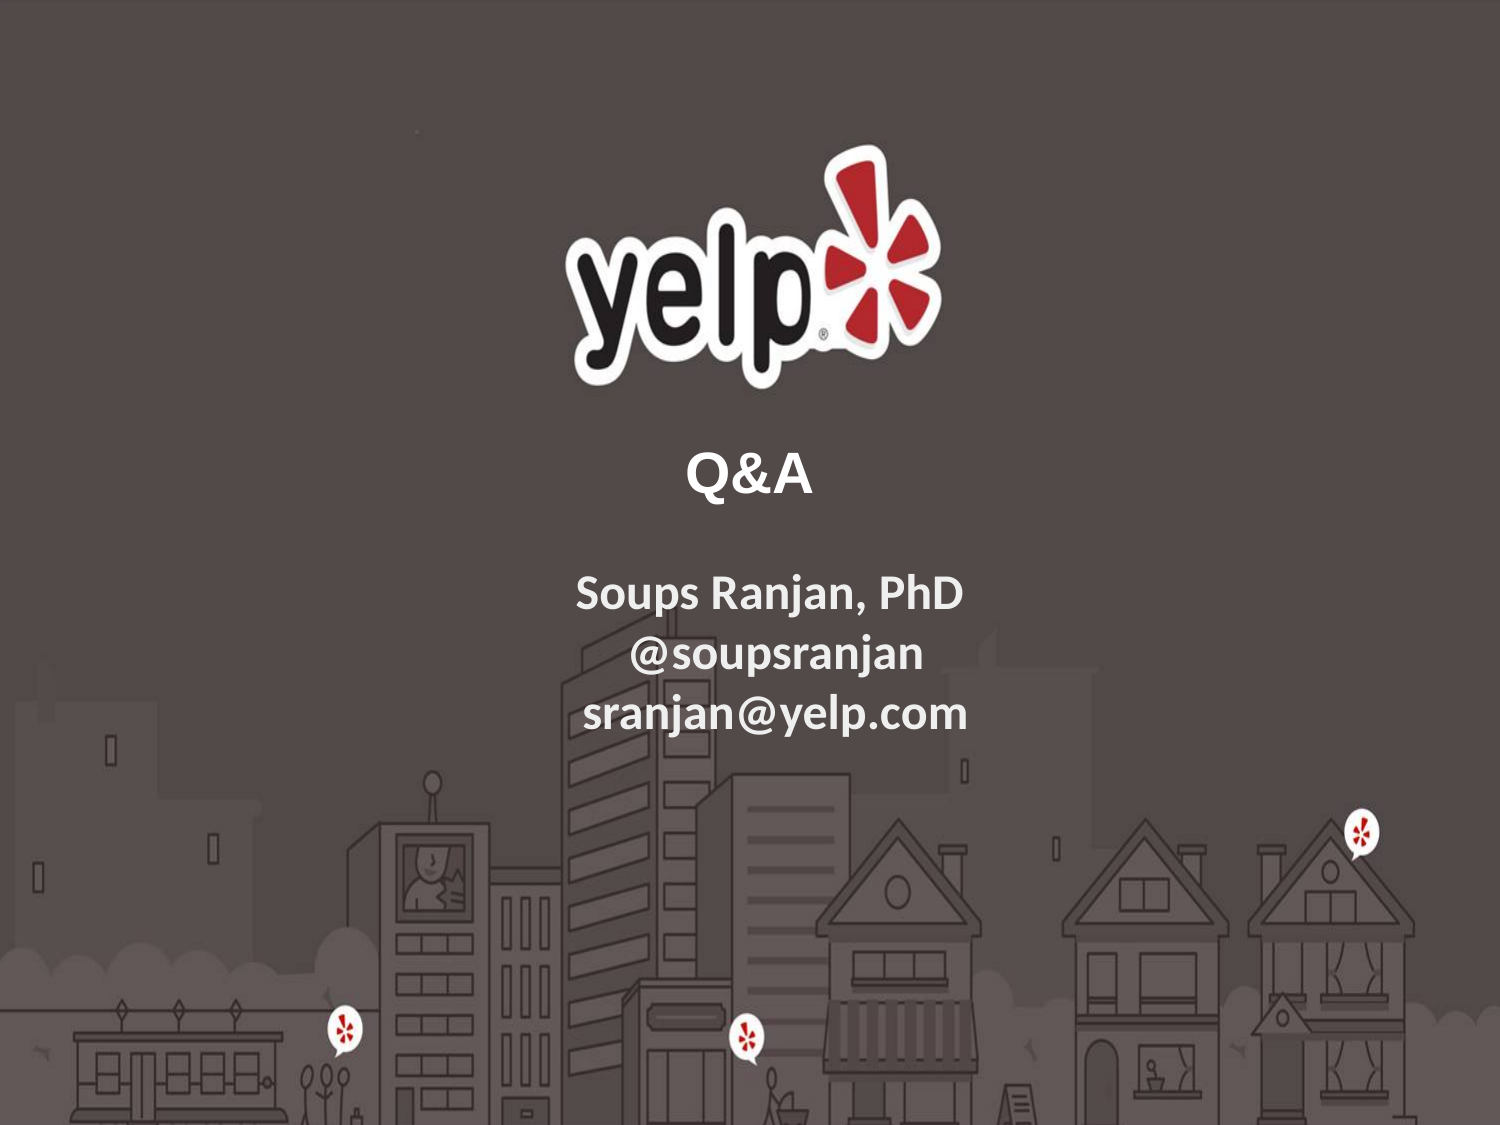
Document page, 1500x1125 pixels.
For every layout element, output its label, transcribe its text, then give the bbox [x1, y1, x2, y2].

title Q&A [112, 349, 1388, 591]
text_box Soups Ranjan, PhD @soupsranjan sranjan@yelp.com [385, 551, 1166, 749]
picture [0, 0, 1500, 1125]
